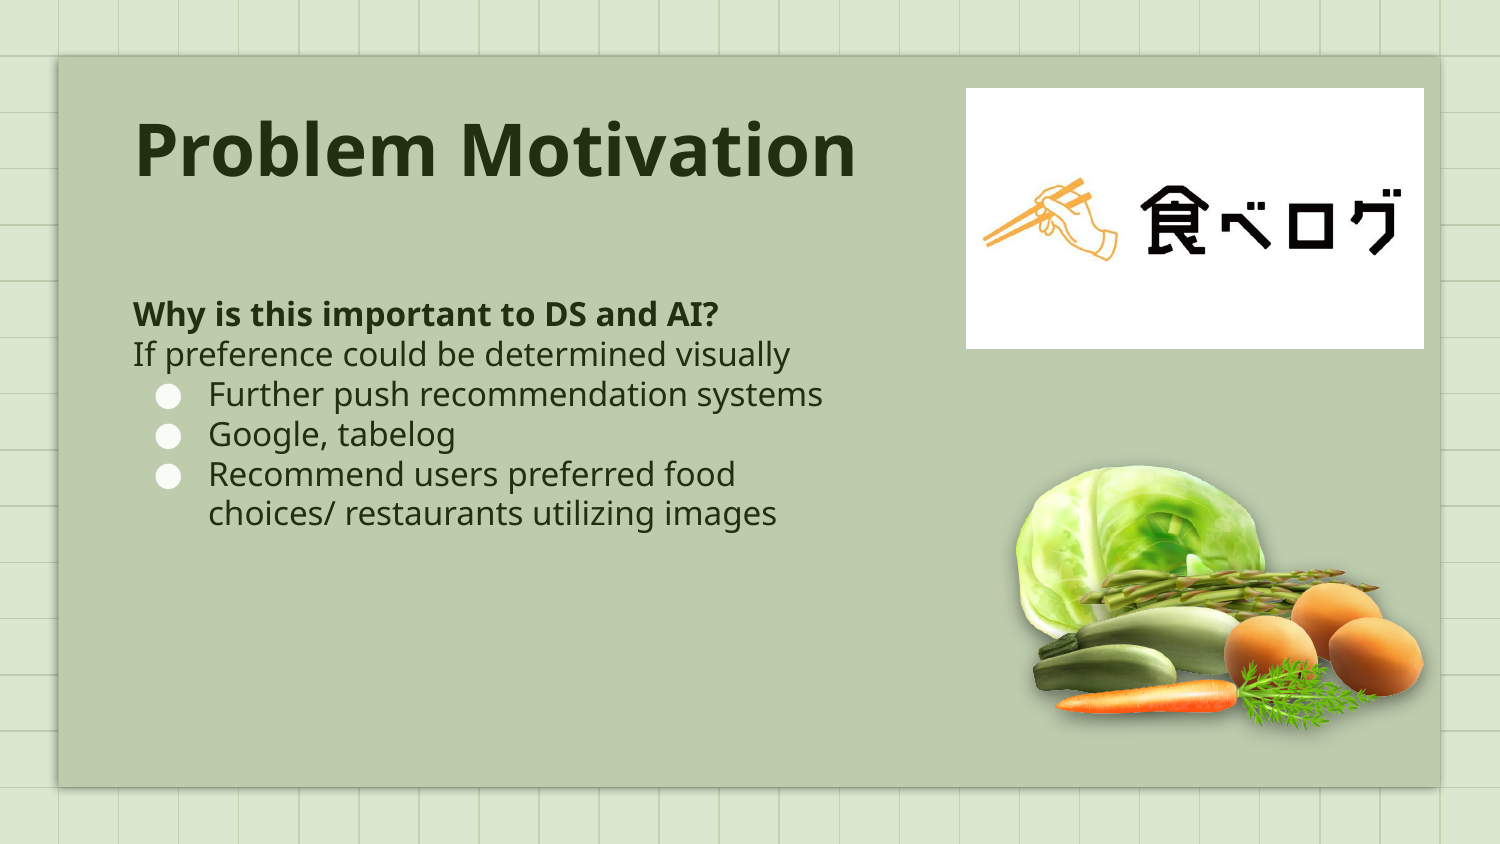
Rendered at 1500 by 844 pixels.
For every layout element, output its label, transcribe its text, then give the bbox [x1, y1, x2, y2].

title Problem Motivation [118, 88, 964, 183]
picture [966, 88, 1424, 350]
subtitle Why is this important to DS and AI? If preference could be determined visually Further push recommendation systems Google, tabelog Recommend users preferred food choices/ restaurants utilizing images [118, 277, 867, 655]
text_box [1016, 444, 1425, 759]
